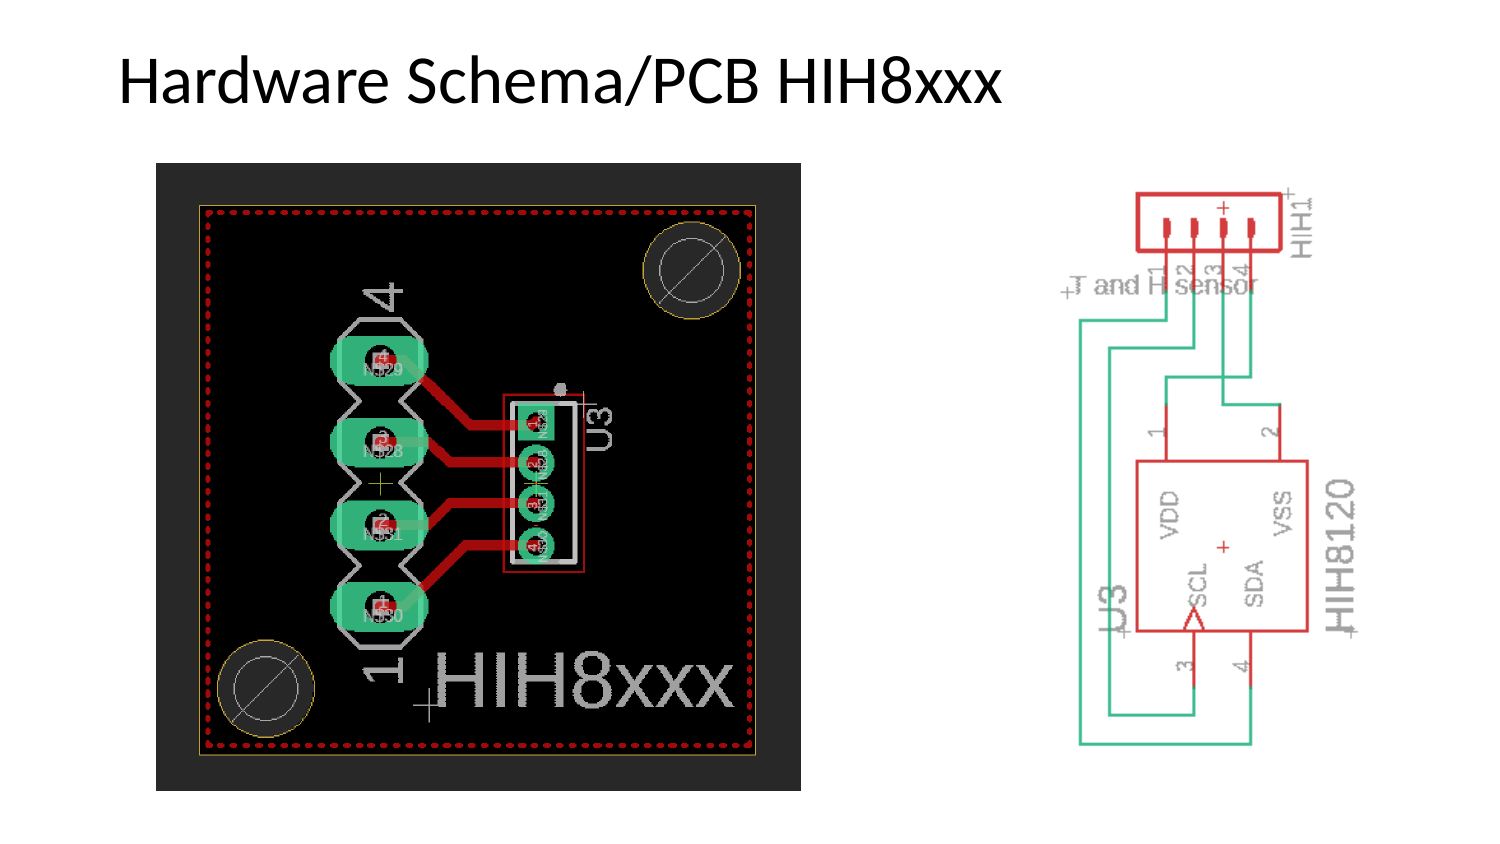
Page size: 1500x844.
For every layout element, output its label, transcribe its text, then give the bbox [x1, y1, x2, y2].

title Hardware Schema/PCB HIH8xxx [103, 0, 1397, 164]
picture [155, 162, 801, 791]
picture [981, 154, 1418, 791]
